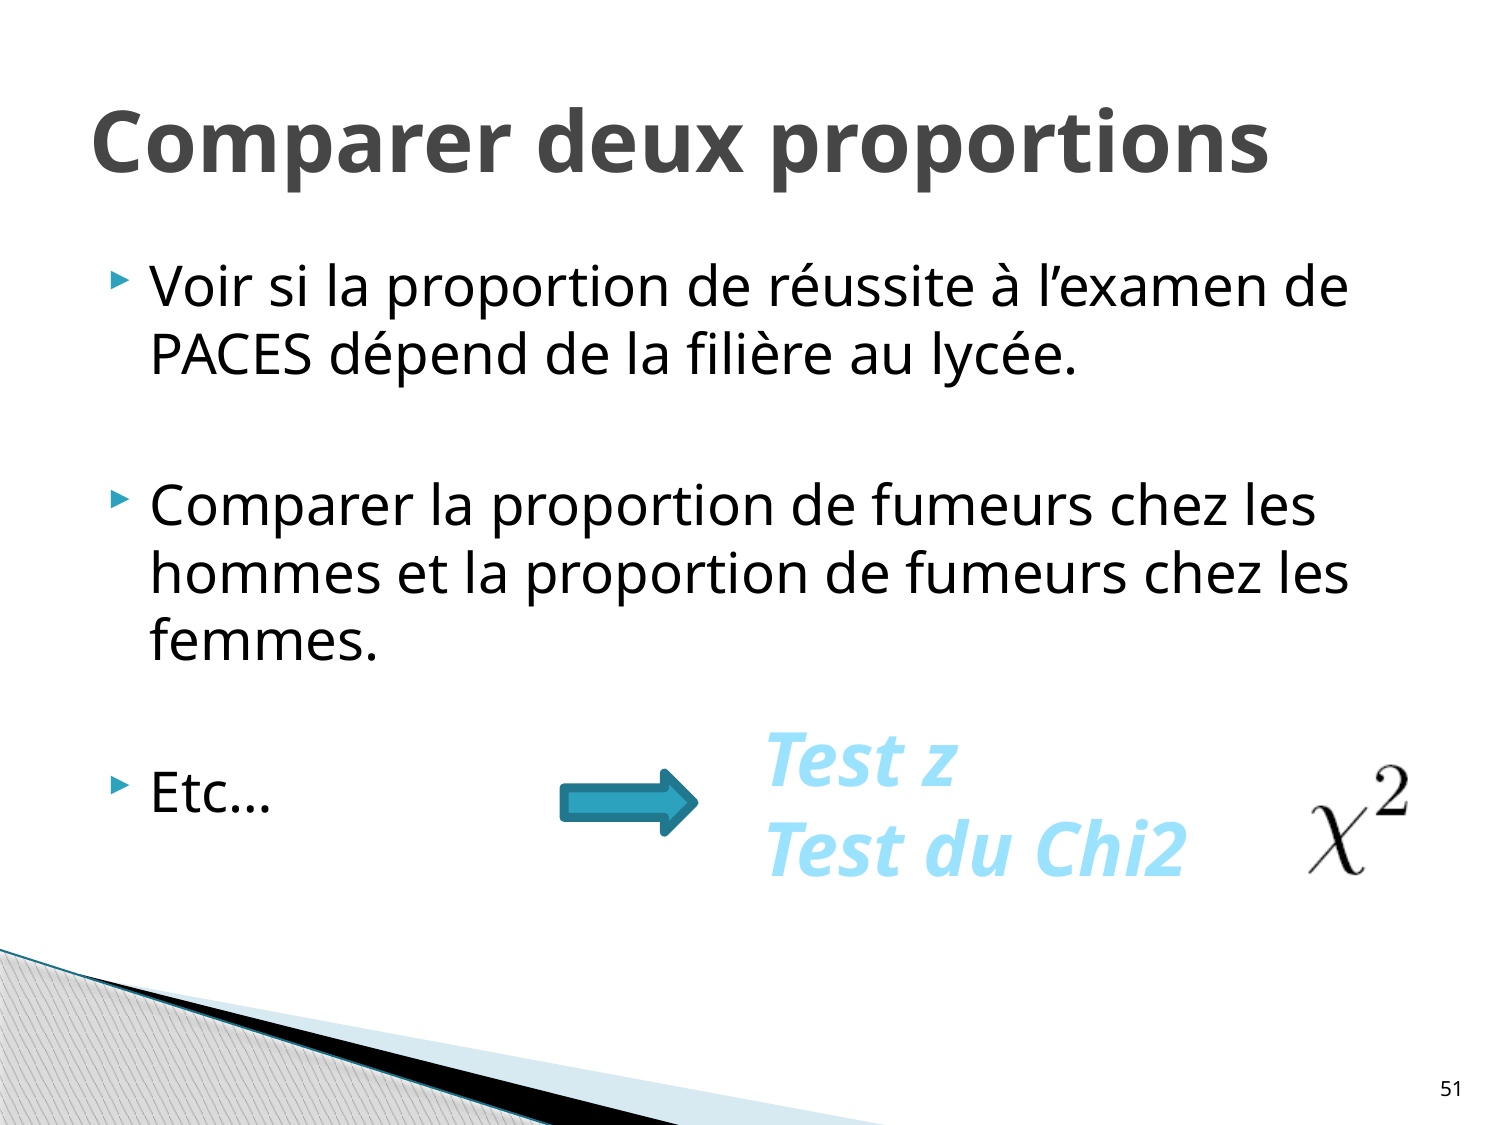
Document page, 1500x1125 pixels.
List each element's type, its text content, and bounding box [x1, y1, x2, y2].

title Comparer deux proportions [75, 45, 1425, 233]
picture [1293, 743, 1433, 902]
slide_number 51 [1418, 1051, 1479, 1112]
list Voir si la proportion de réussite à l’examen de PACES dépend de la filière au lycée. Comparer la proportion de fumeurs chez les hommes et la proportion de fumeurs chez les femmes. Etc… [75, 243, 1425, 986]
text_box Test z Test du Chi2 [747, 704, 1223, 900]
text_box [559, 768, 699, 837]
